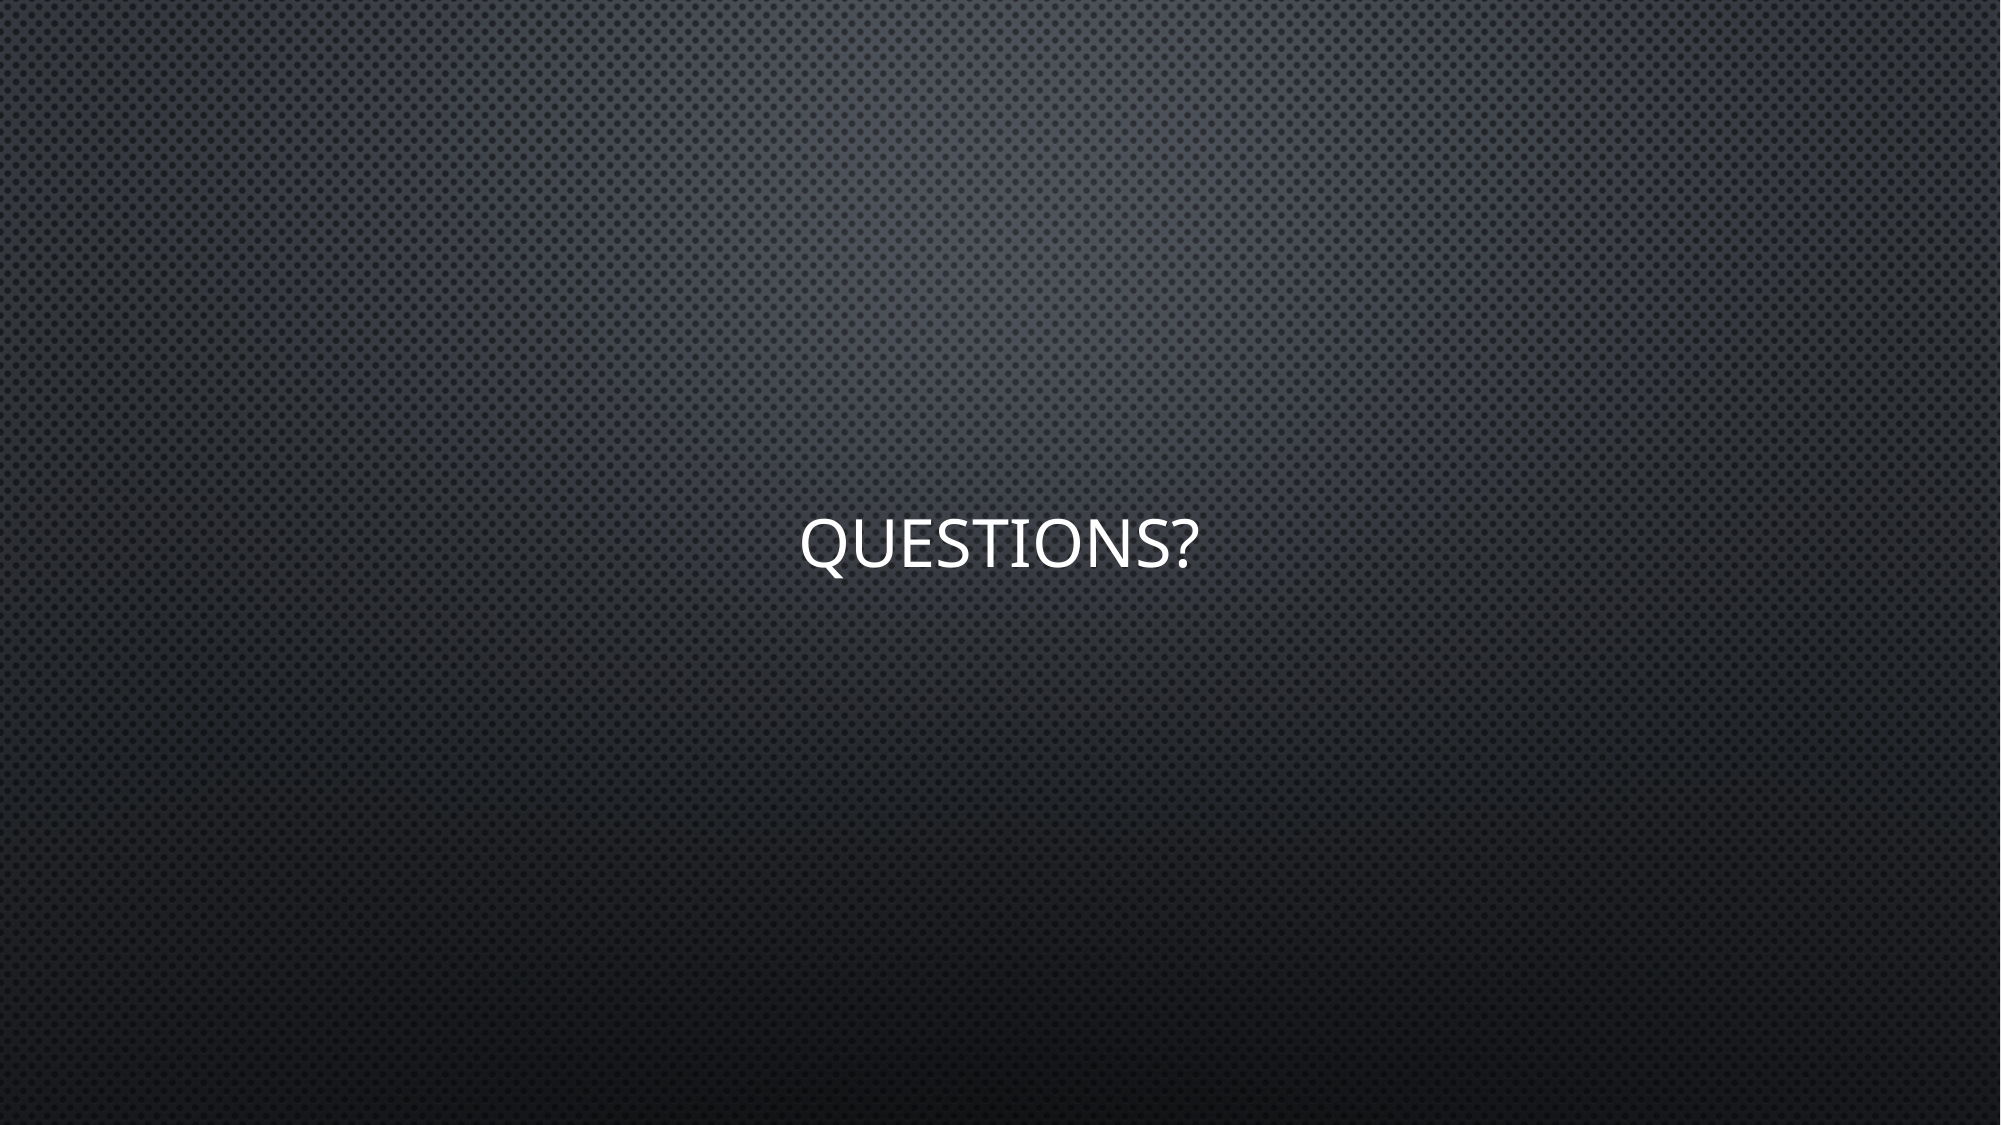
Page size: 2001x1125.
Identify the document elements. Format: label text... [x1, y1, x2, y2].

title Questions? [187, 99, 1813, 981]
